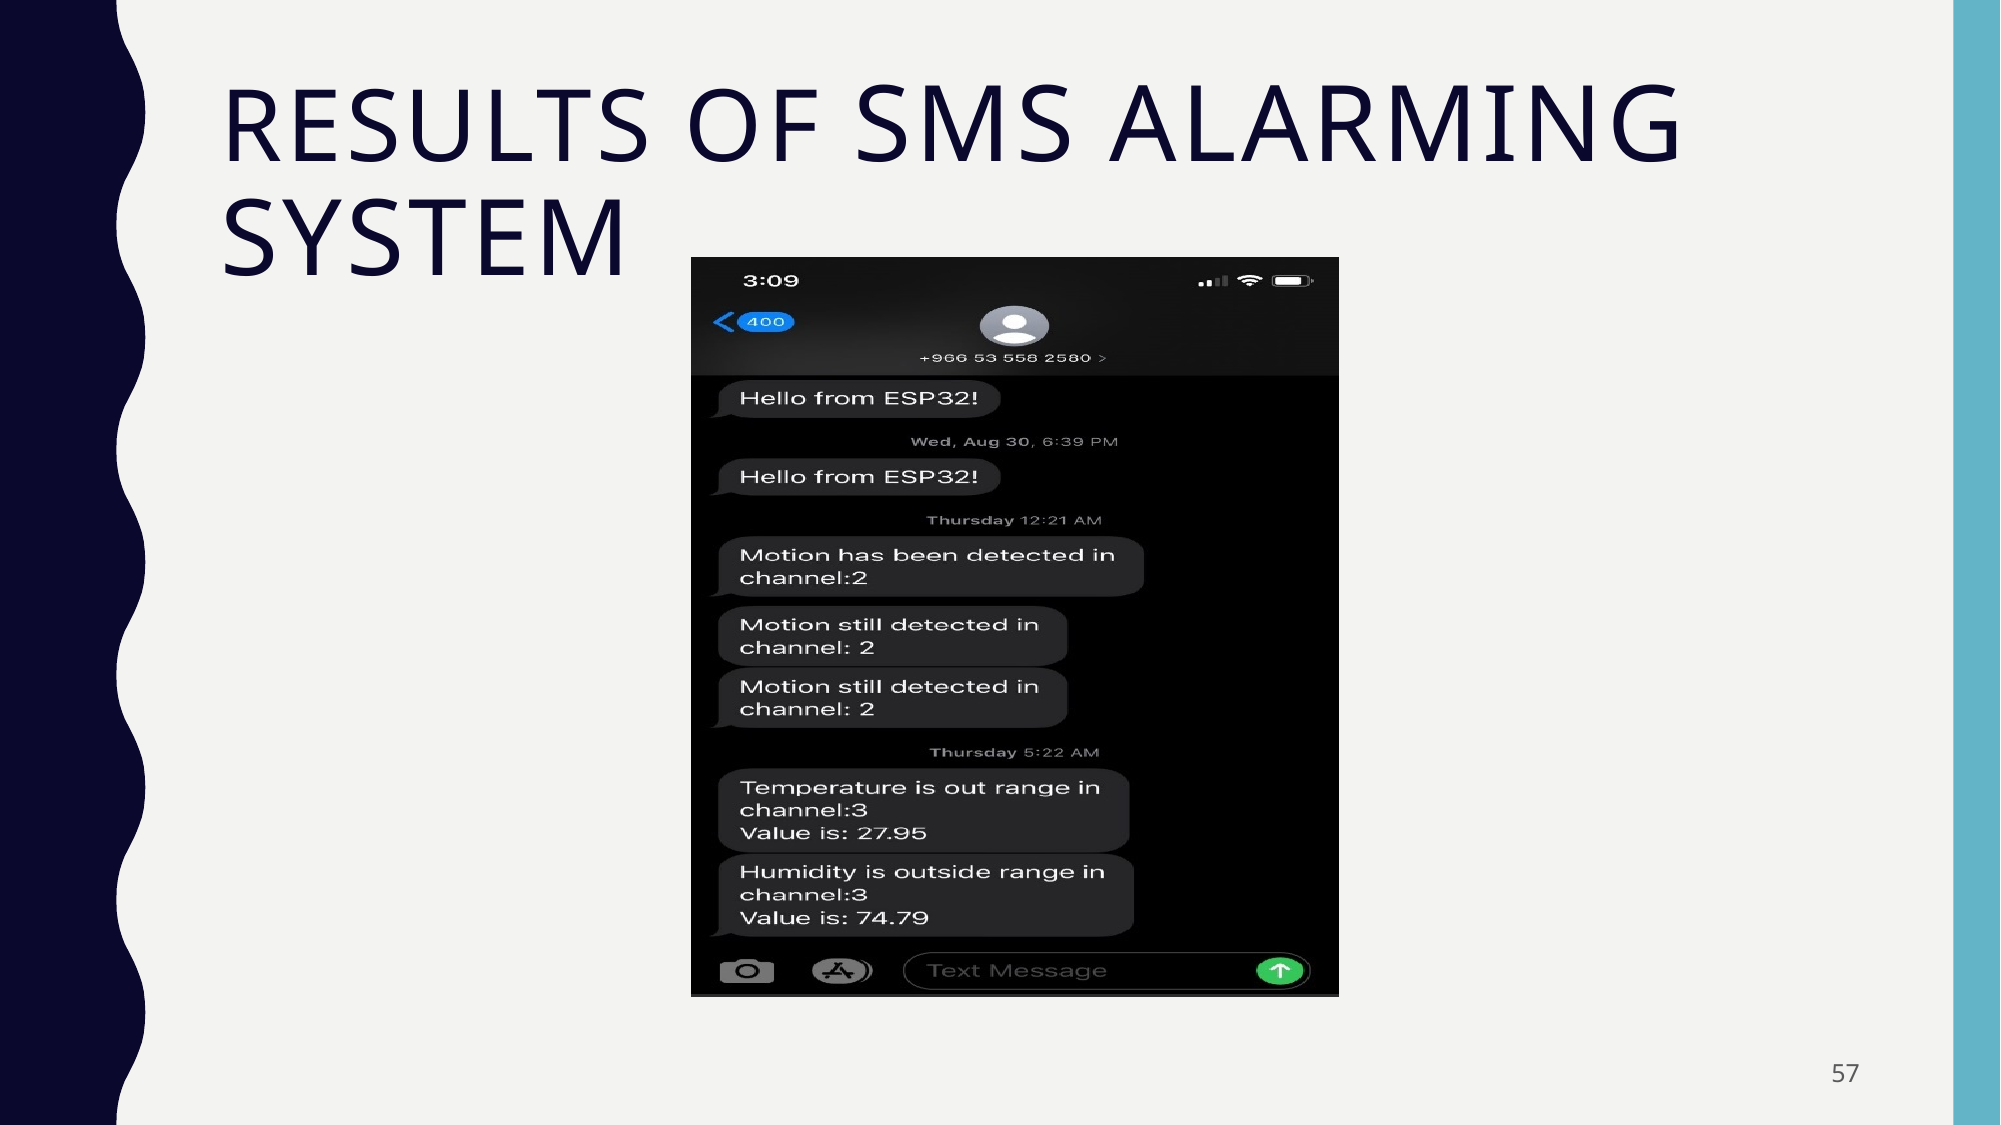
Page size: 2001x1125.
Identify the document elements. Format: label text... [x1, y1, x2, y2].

slide_number 57 [1412, 1045, 1875, 1103]
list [691, 257, 1339, 997]
title Results of SMs Alarming system [205, 62, 1875, 308]
